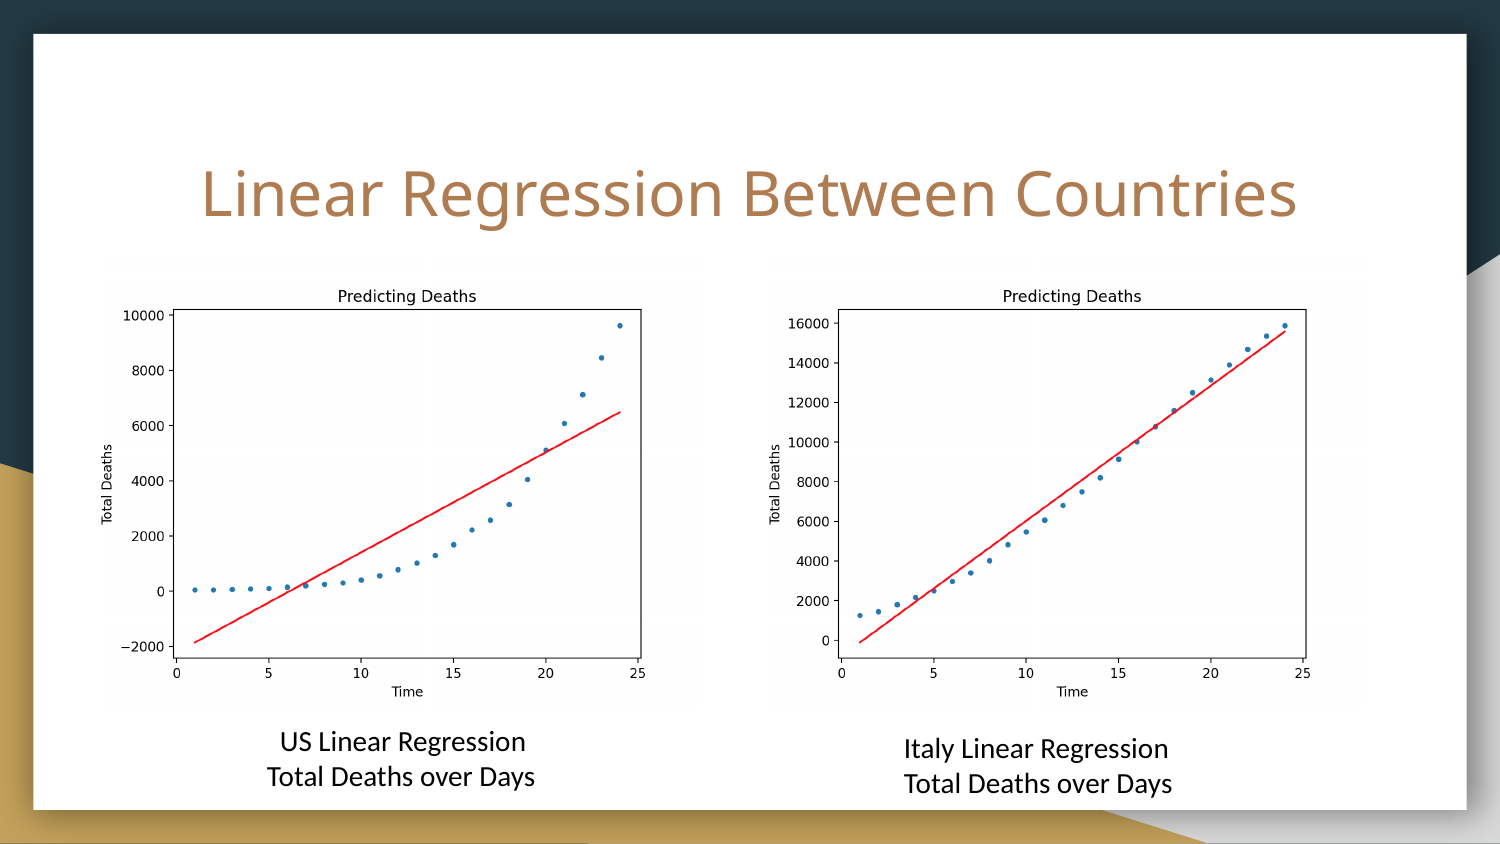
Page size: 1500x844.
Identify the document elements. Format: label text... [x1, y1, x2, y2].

text_box Italy Linear Regression Total Deaths over Days [888, 715, 1240, 796]
picture [763, 255, 1366, 708]
title Linear Regression Between Countries [134, 138, 1366, 296]
picture [98, 255, 701, 708]
text_box US Linear Regression Total Deaths over Days [251, 715, 570, 804]
